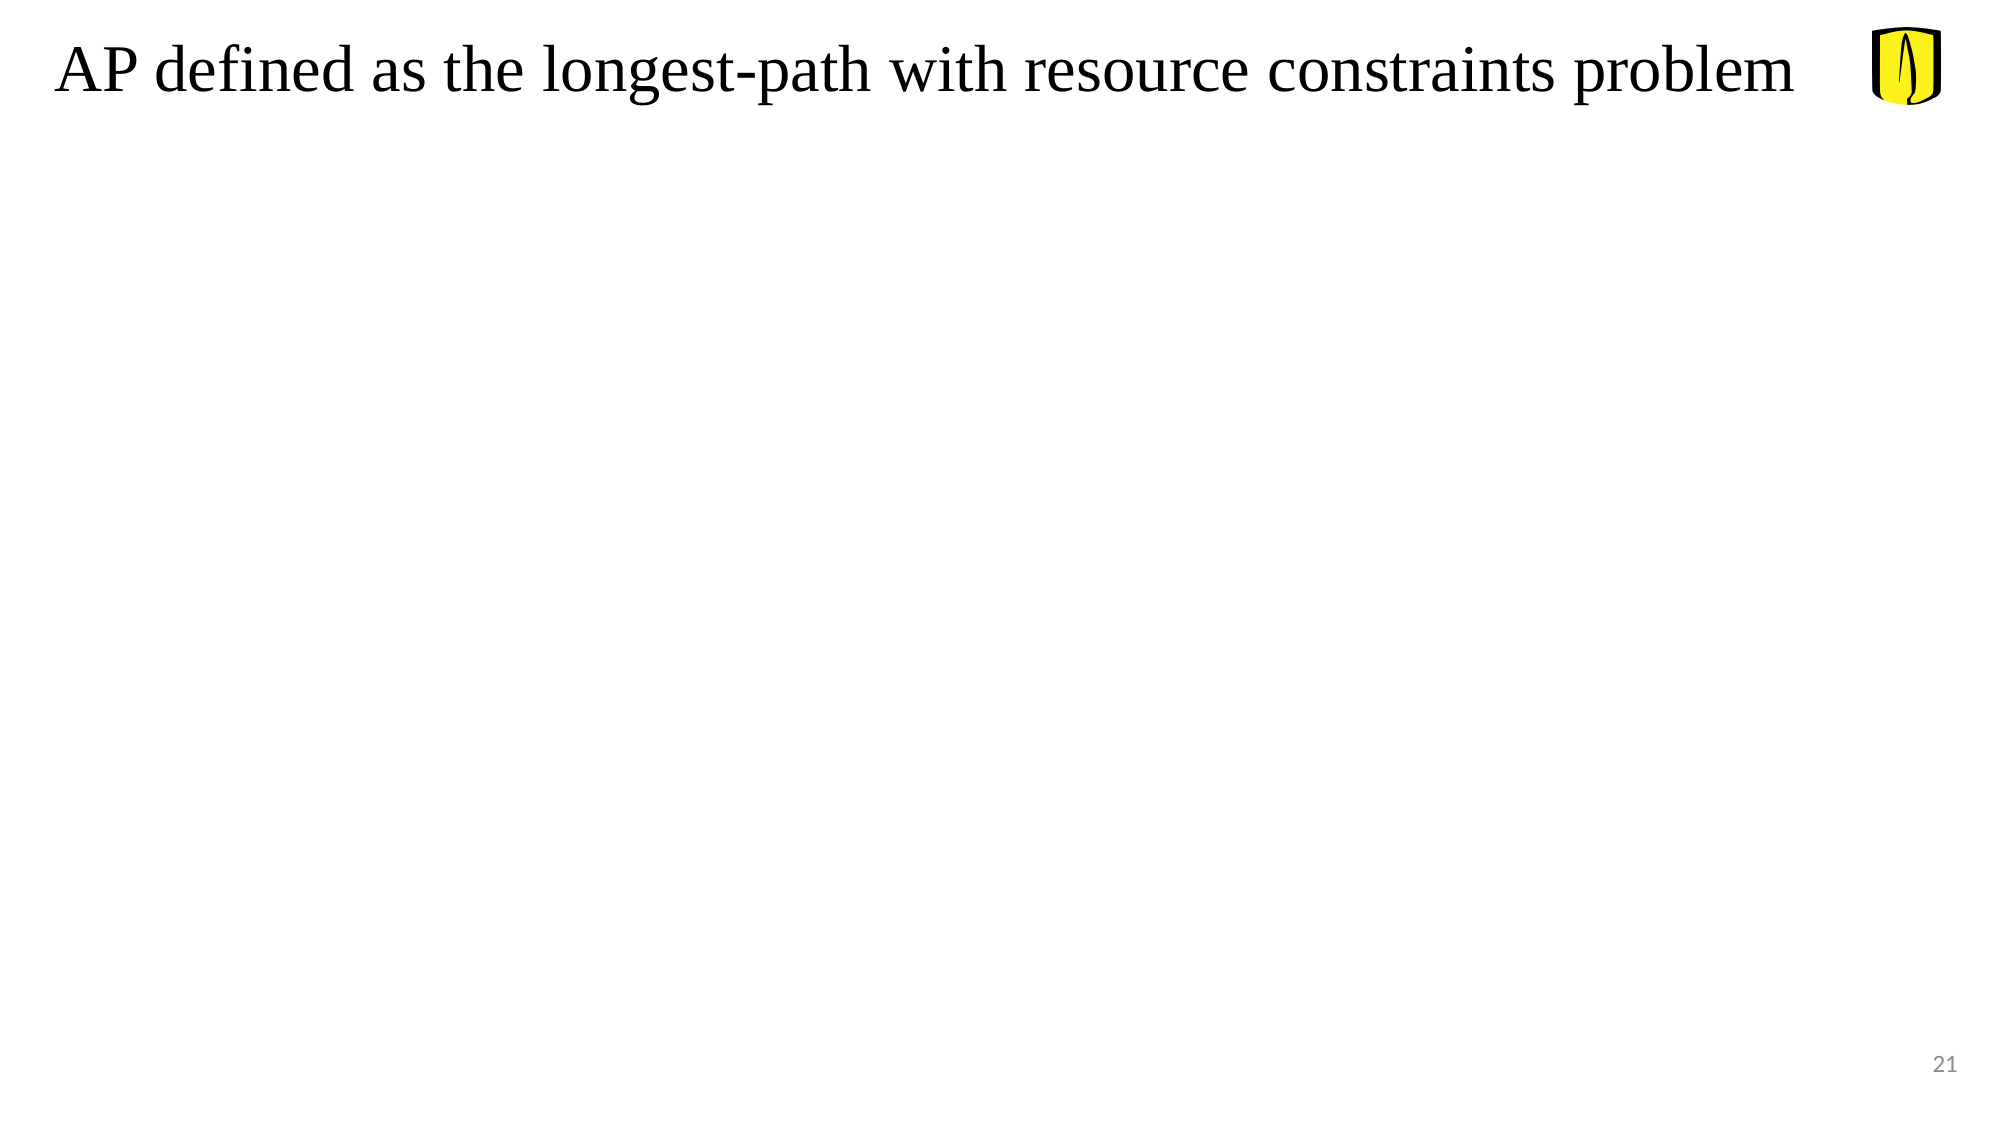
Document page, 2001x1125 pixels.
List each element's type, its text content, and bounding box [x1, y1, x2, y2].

slide_number 21 [1853, 1019, 1974, 1106]
picture [1899, 27, 1941, 105]
title AP defined as the longest-path with resource constraints problem [34, 13, 1899, 140]
